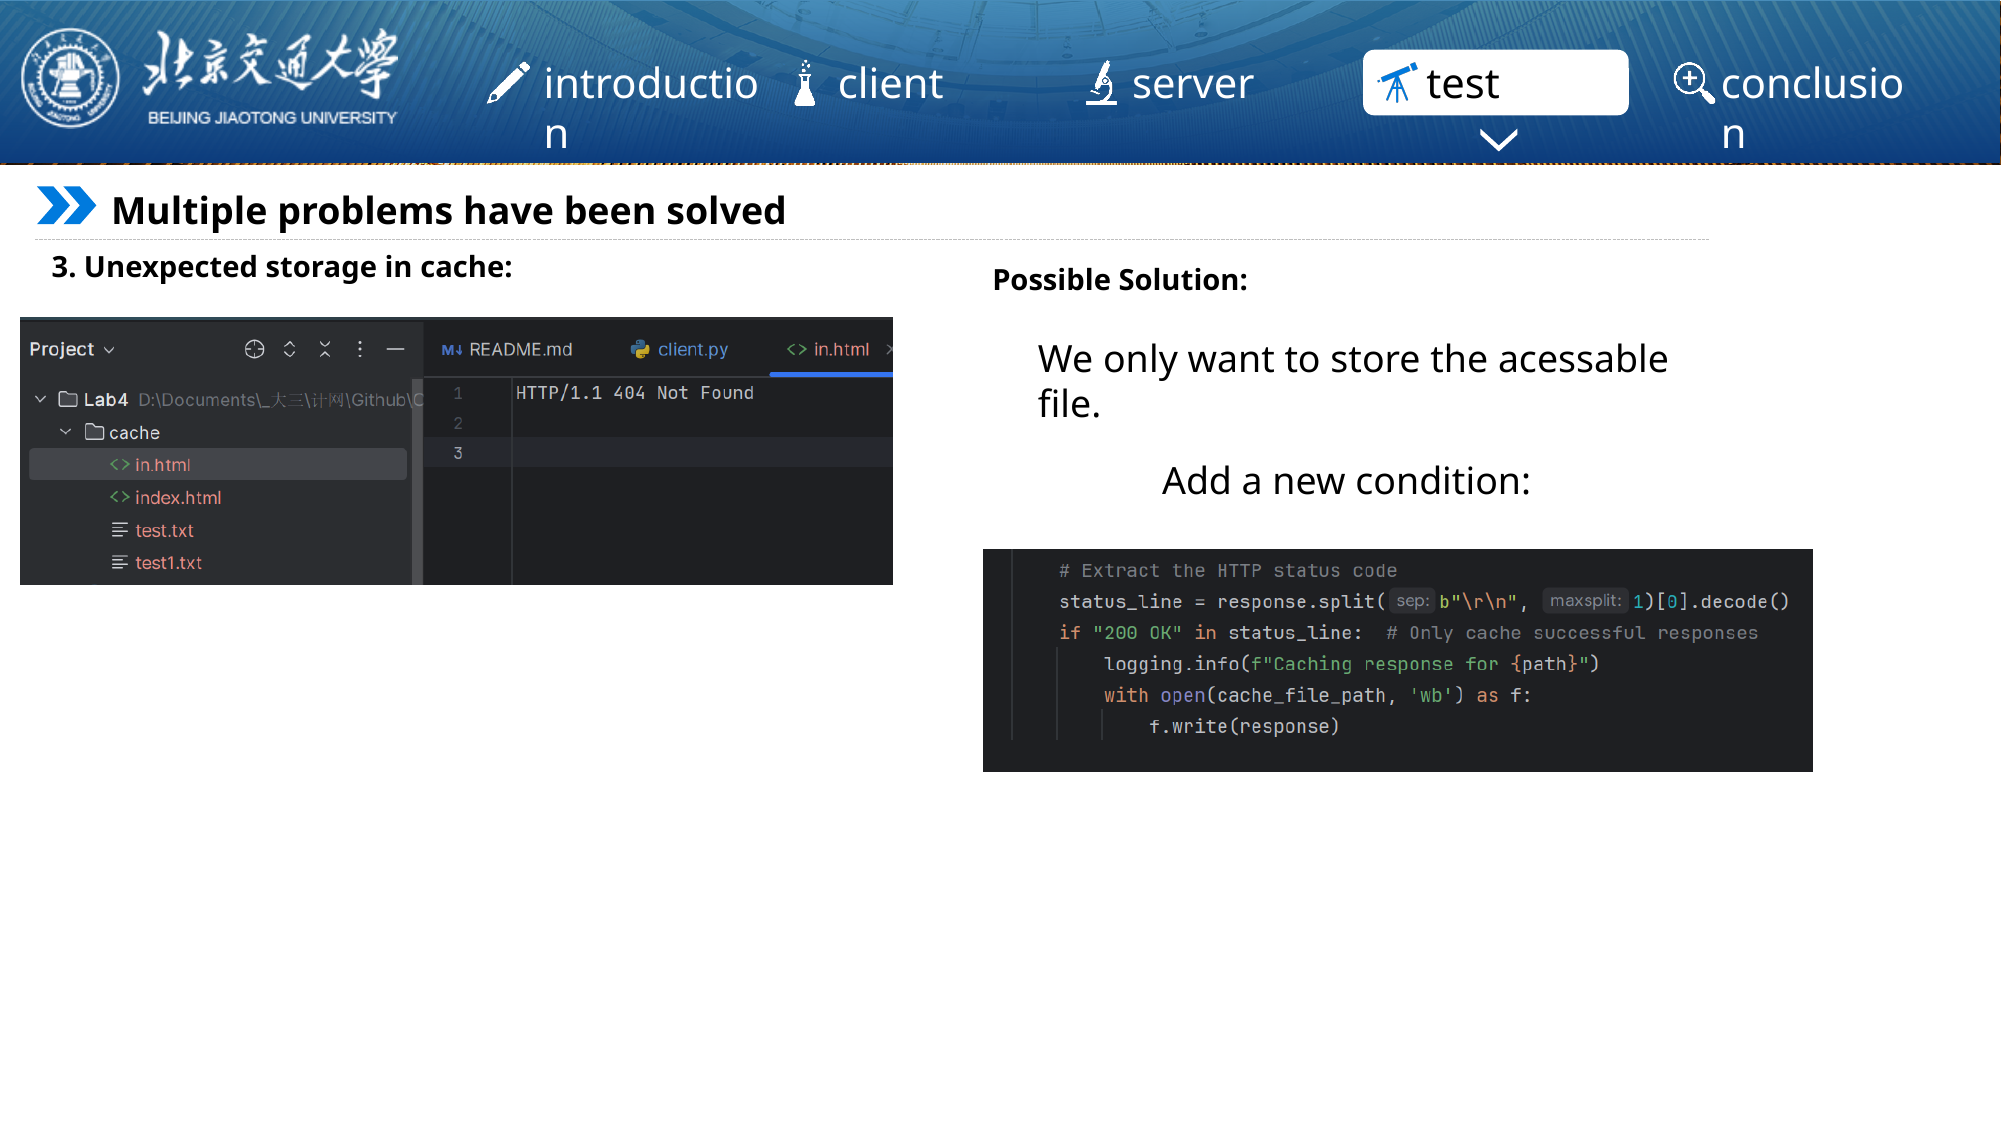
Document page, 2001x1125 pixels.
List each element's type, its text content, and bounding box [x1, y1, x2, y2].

picture [983, 549, 1813, 772]
picture [20, 317, 893, 585]
picture [0, 1, 2001, 165]
text_box We only want to store the acessable file. [1023, 327, 1743, 432]
text_box Add a new condition: [1147, 449, 1548, 510]
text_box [35, 180, 1915, 301]
